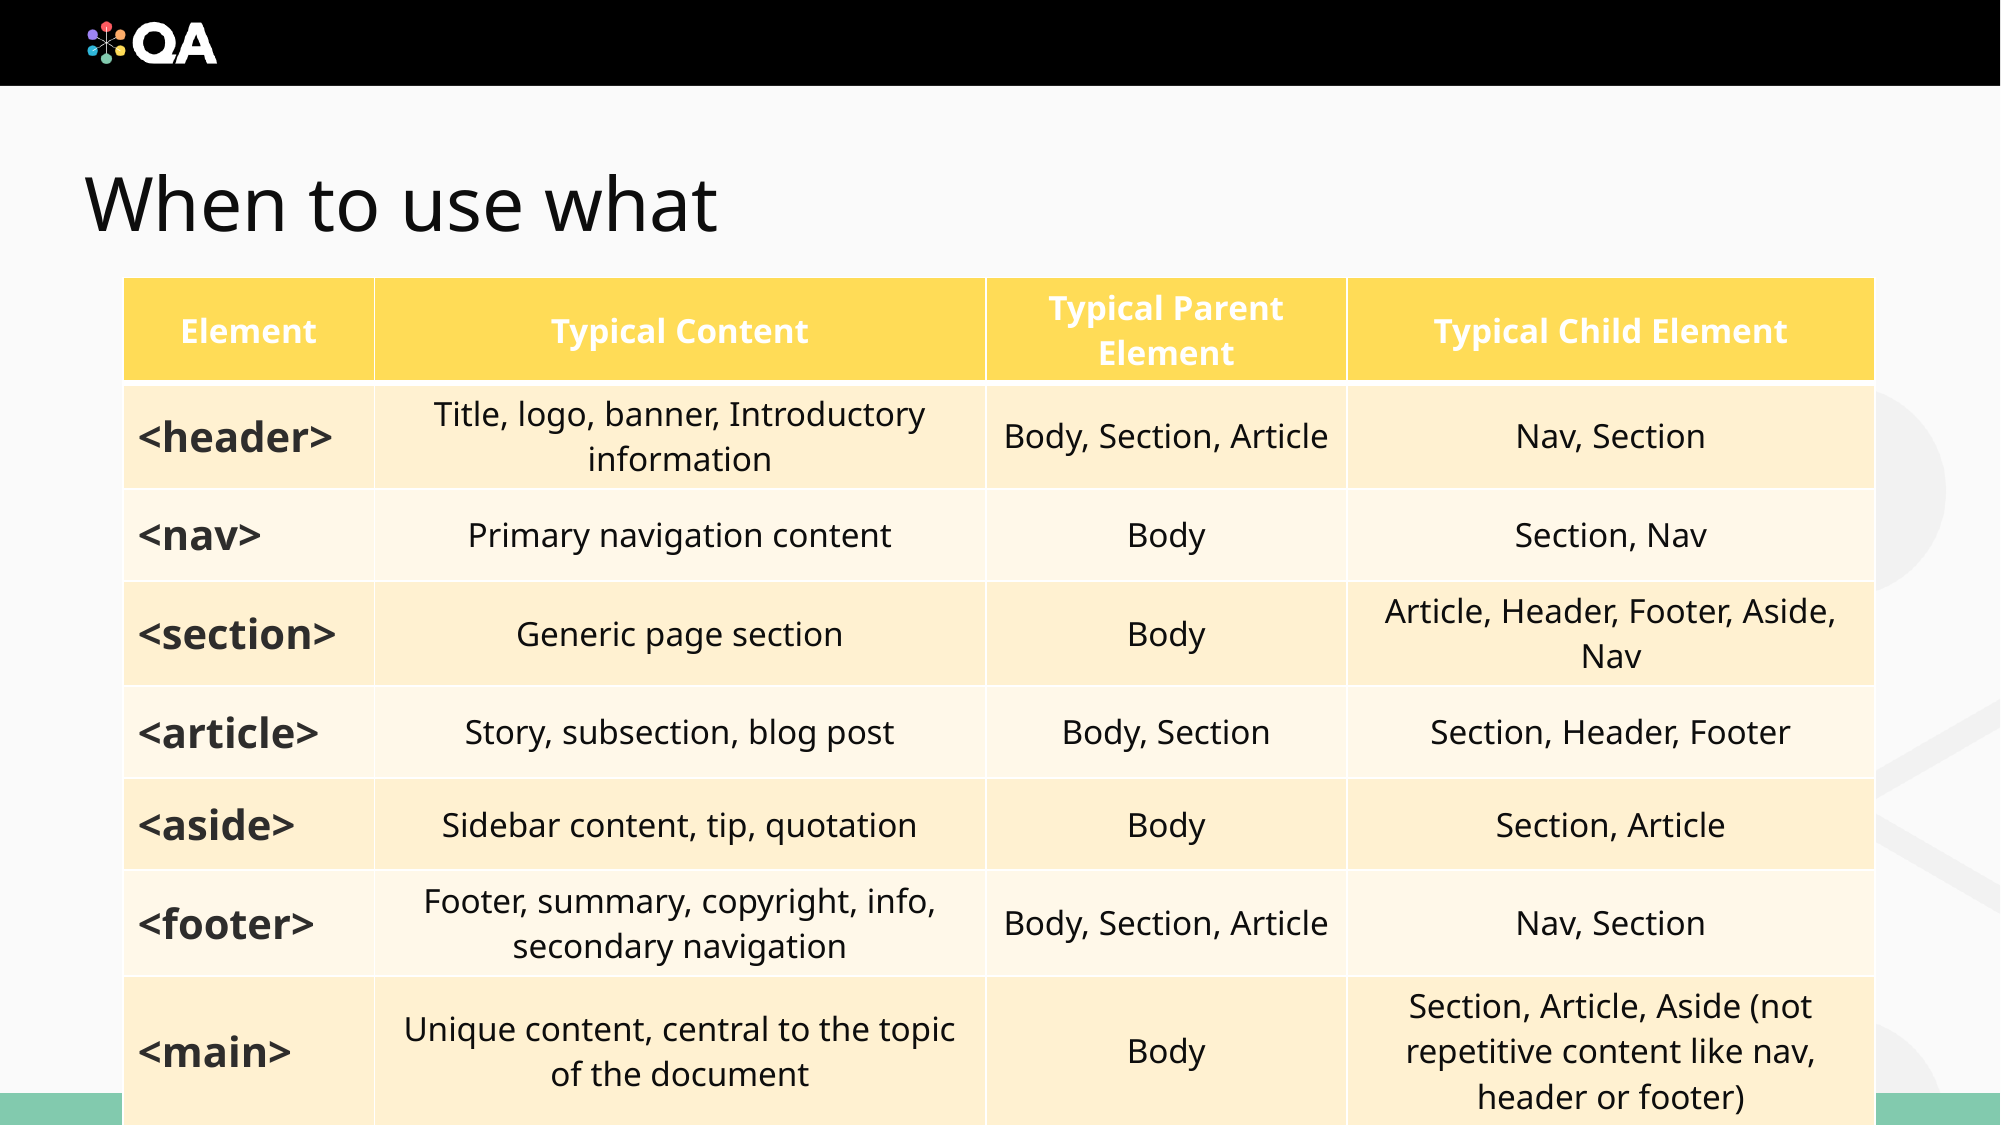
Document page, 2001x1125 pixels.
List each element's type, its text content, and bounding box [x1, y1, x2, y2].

table_cell Body [987, 582, 1346, 685]
title When to use what [84, 159, 1916, 278]
table_header Typical Parent Element [987, 278, 1346, 380]
table_cell <section> [124, 582, 374, 685]
table_header Element [124, 278, 374, 380]
table_cell Generic page section [375, 582, 985, 685]
table_cell <header> [124, 386, 374, 488]
picture [0, 0, 2001, 1125]
table_cell Title, logo, banner, Introductory information [375, 386, 985, 488]
table_cell Sidebar content, tip, quotation [375, 779, 985, 869]
table_cell Nav, Section [1348, 871, 1874, 975]
table_header Typical Content [375, 278, 985, 380]
table_cell Unique content, central to the topic of the document [375, 977, 985, 1125]
table_cell <article> [124, 687, 374, 777]
table_cell <main> [124, 977, 374, 1125]
table_cell Body, Section, Article [987, 386, 1346, 488]
table_cell Story, subsection, blog post [375, 687, 985, 777]
table_cell Section, Nav [1348, 490, 1874, 580]
table_cell Section, Article, Aside (not repetitive content like nav, header or footer) [1348, 977, 1874, 1125]
table_cell Body [987, 490, 1346, 580]
table_cell Section, Article [1348, 779, 1874, 869]
table_cell <nav> [124, 490, 374, 580]
table_cell Body [987, 977, 1346, 1125]
table_cell Section, Header, Footer [1348, 687, 1874, 777]
table_header Typical Child Element [1348, 278, 1874, 380]
table_cell Body [987, 779, 1346, 869]
table_cell Footer, summary, copyright, info, secondary navigation [375, 871, 985, 975]
table_cell Nav, Section [1348, 386, 1874, 488]
table_cell Body, Section, Article [987, 871, 1346, 975]
table_cell Body, Section [987, 687, 1346, 777]
table_cell Article, Header, Footer, Aside, Nav [1348, 582, 1874, 685]
table_cell Primary navigation content [375, 490, 985, 580]
table_cell <footer> [124, 871, 374, 975]
table_cell <aside> [124, 779, 374, 869]
